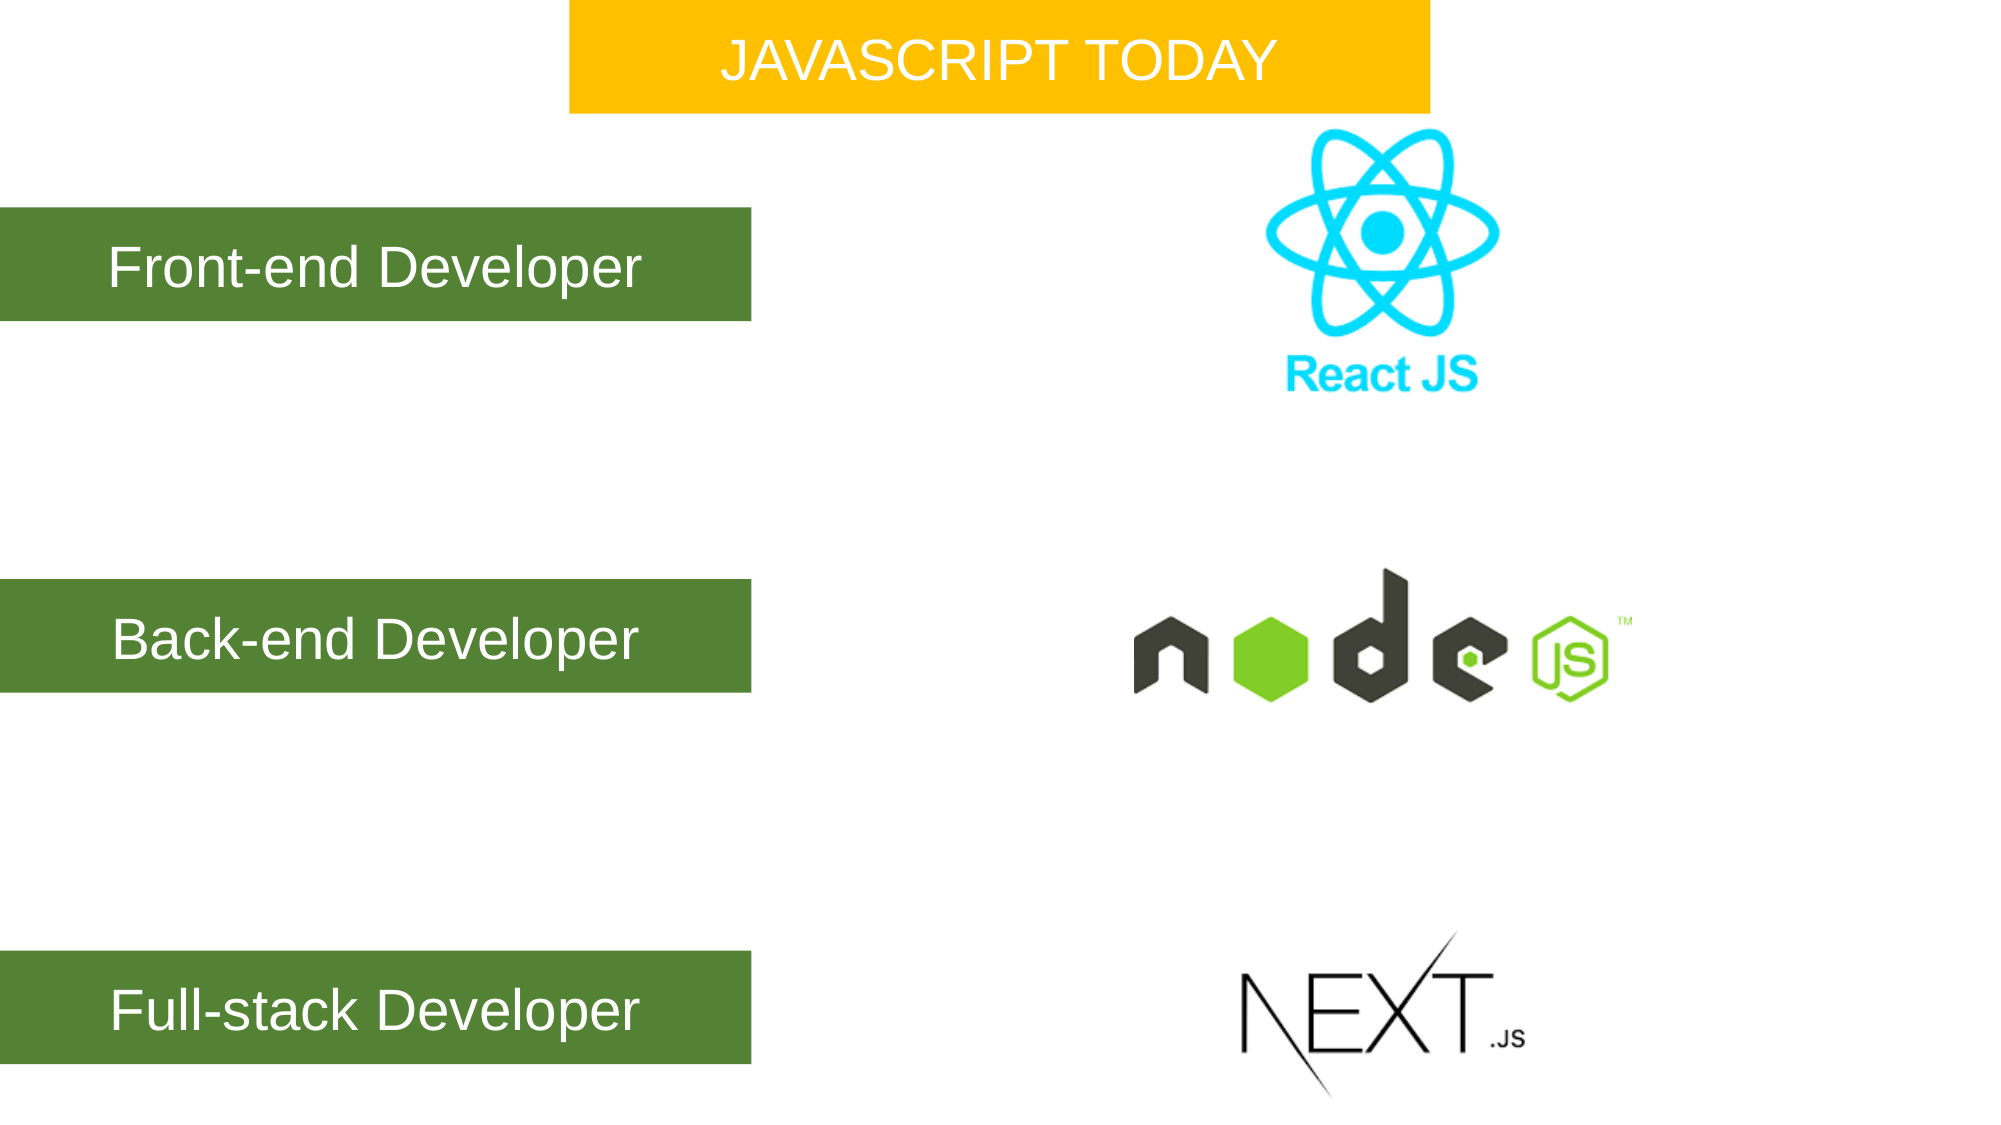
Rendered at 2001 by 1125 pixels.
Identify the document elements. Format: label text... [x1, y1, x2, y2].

text_box Back-end Developer [0, 578, 752, 694]
text_box Front-end Developer [0, 206, 752, 322]
text_box JAVASCRIPT TODAY [568, 0, 1432, 115]
picture [1112, 894, 1655, 1121]
text_box Full-stack Developer [0, 950, 752, 1065]
picture [1166, 122, 1600, 407]
picture [1134, 511, 1632, 761]
